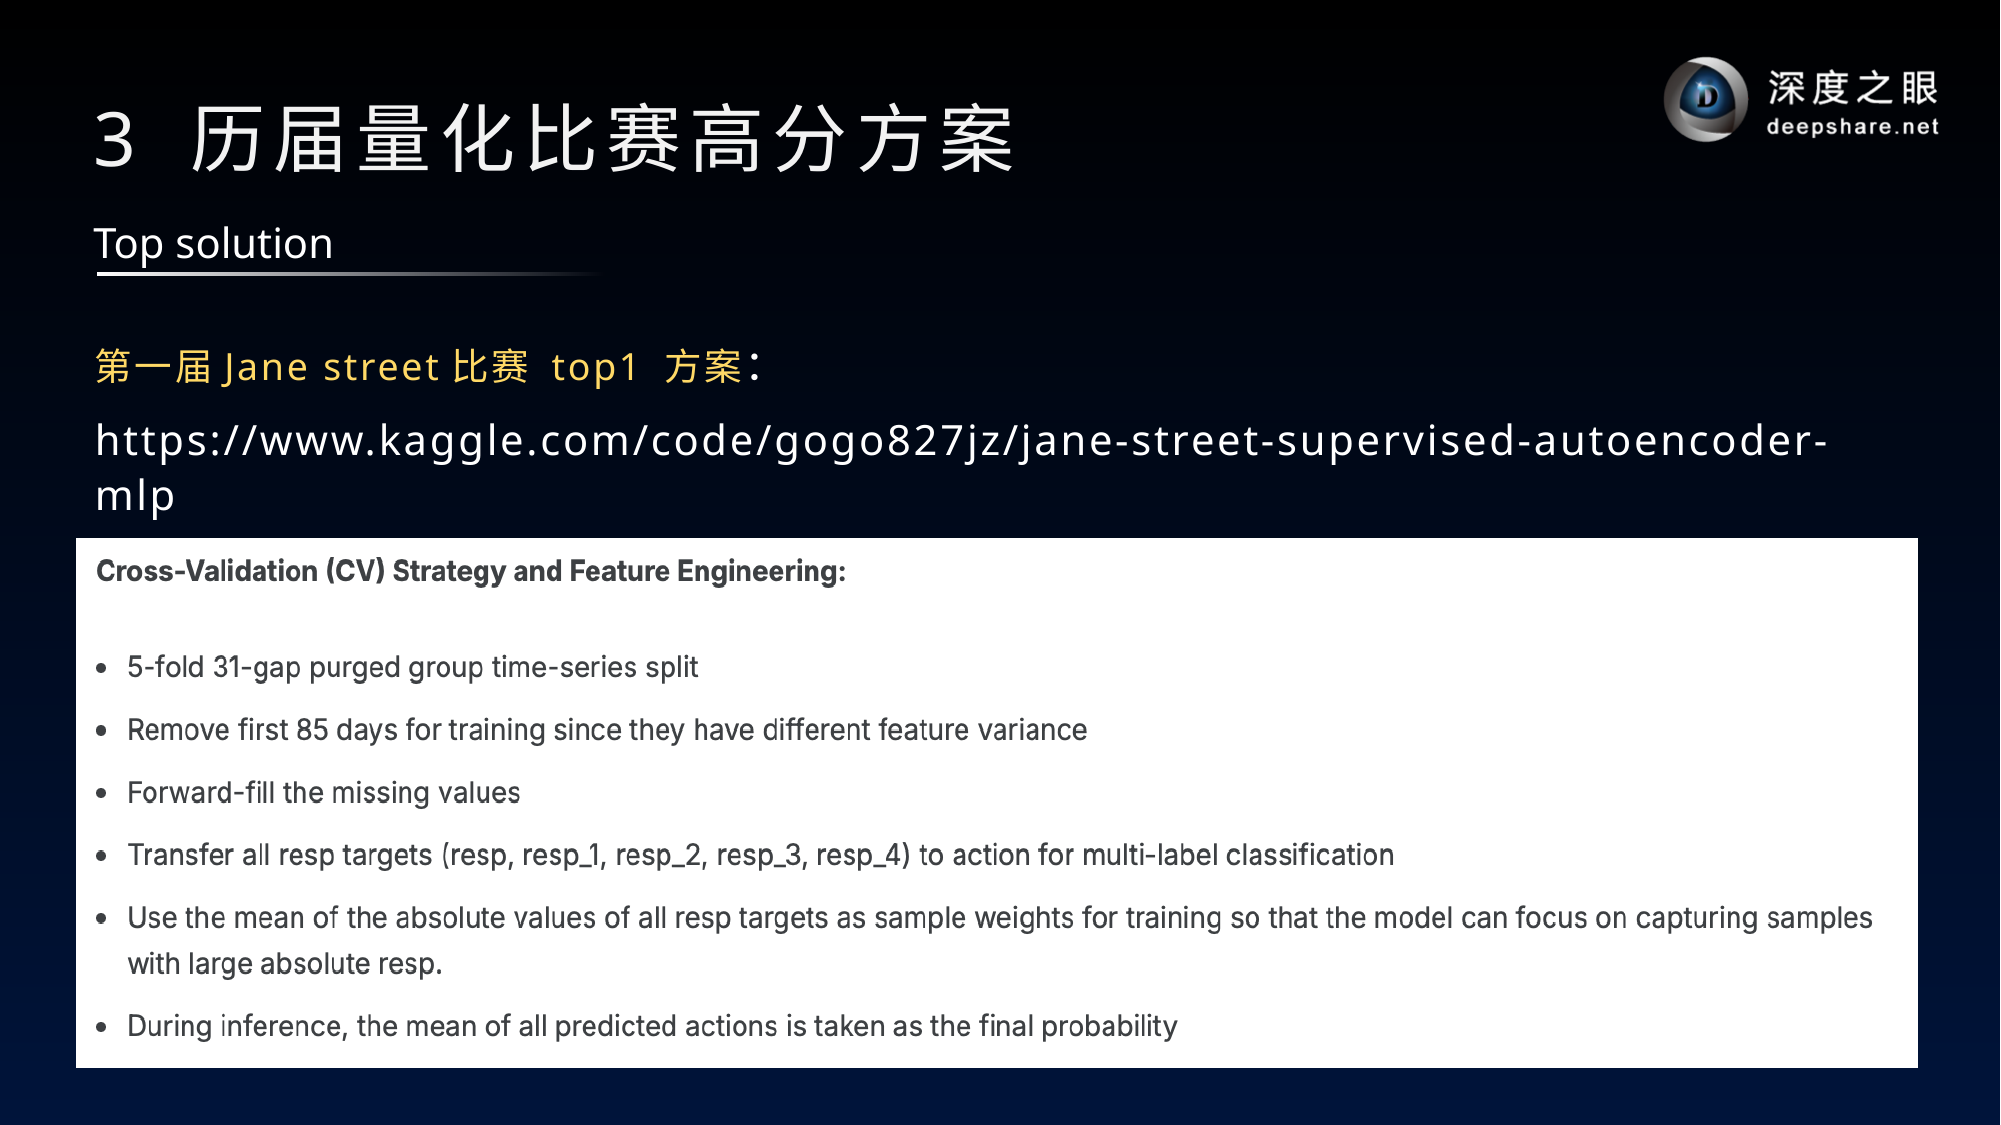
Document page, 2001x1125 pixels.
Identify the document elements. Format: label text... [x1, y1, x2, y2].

title 3 历届量化比赛高分方案 [78, 94, 1192, 192]
picture [1644, 37, 1945, 163]
list 第一届Jane street比赛 top1 方案： https://www.kaggle.com/code/gogo827jz/jane-street-supervised-autoencoder-mlp [80, 325, 1923, 985]
picture [75, 538, 1918, 1069]
subtitle Top solution [78, 209, 813, 270]
